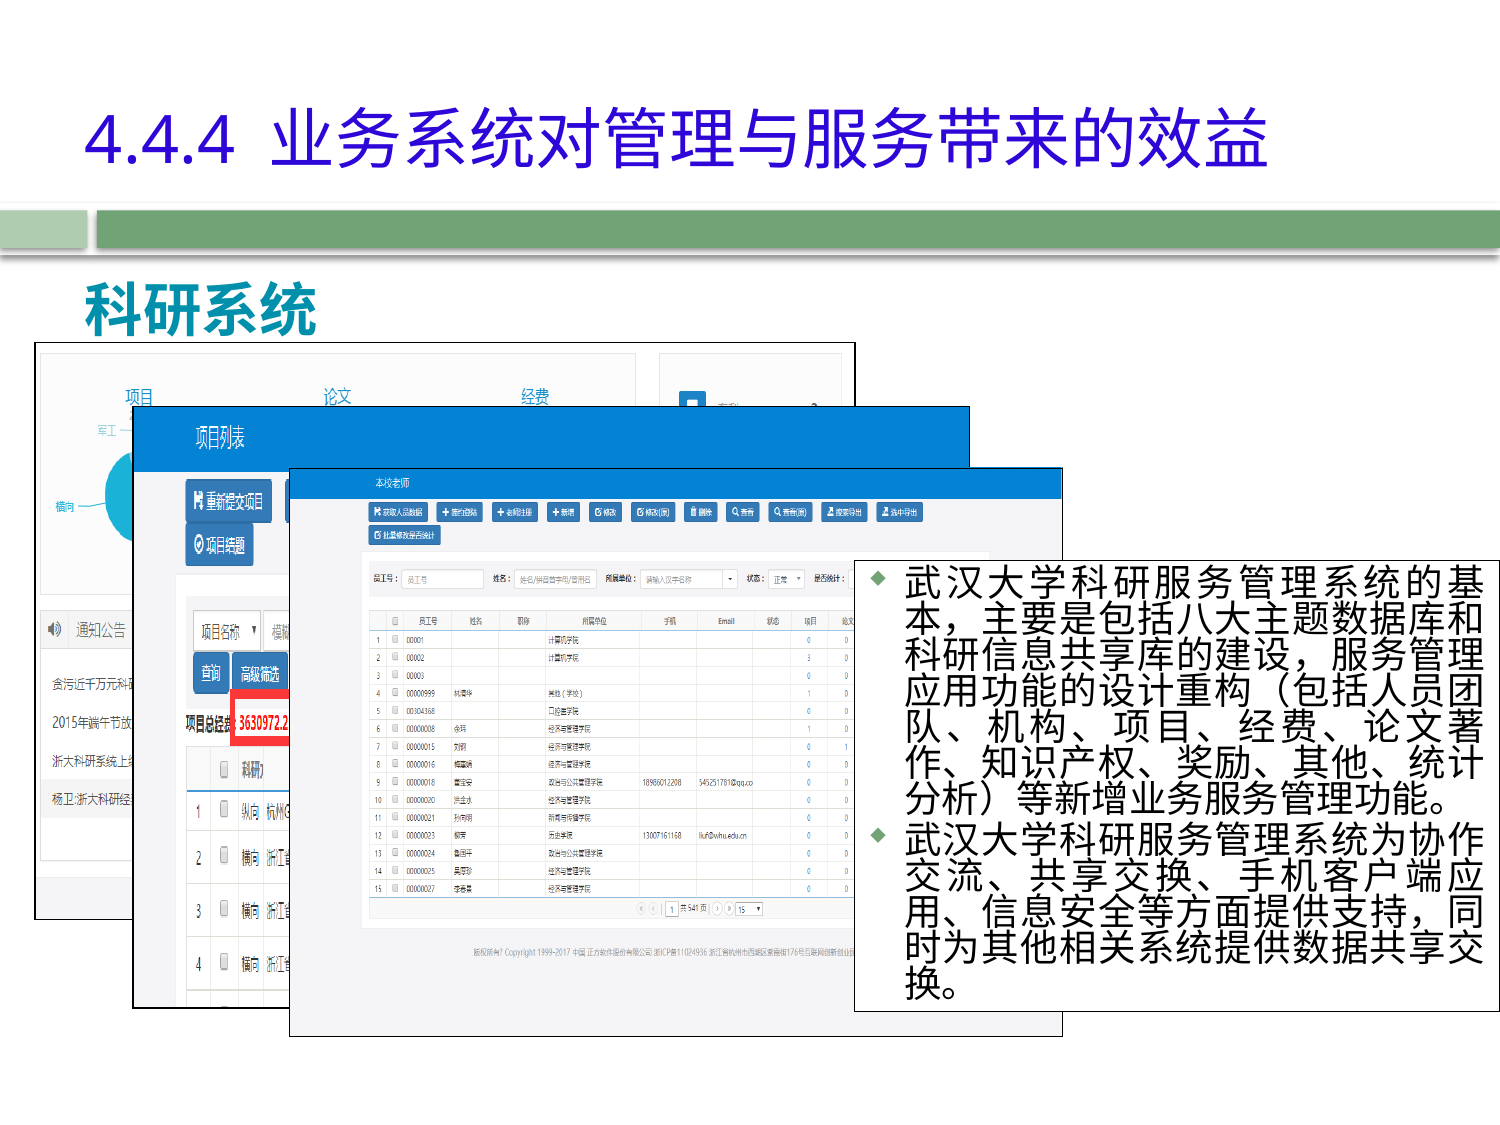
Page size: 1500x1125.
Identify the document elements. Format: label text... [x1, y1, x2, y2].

text_box 科研系统 [70, 258, 1311, 338]
text_box 4.4.4 业务系统对管理与服务带来的效益 [70, 90, 1421, 194]
text_box 武汉大学科研服务管理系统的基本，主要是包括八大主题数据库和科研信息共享库的建设，服务管理应用功能的设计重构（包括人员团队、机构、项目、经费、论文著作、知识产权、奖励、其他、统计分析）等新增业务服务管理功能。 武汉大学科研服务管理系统为协作交流、共享交换、手机客户端应用、信息安全等方面提供支持，同时为其他相关系统提供数据共享交换。 [1068, 560, 1500, 1012]
picture [35, 342, 1064, 1037]
